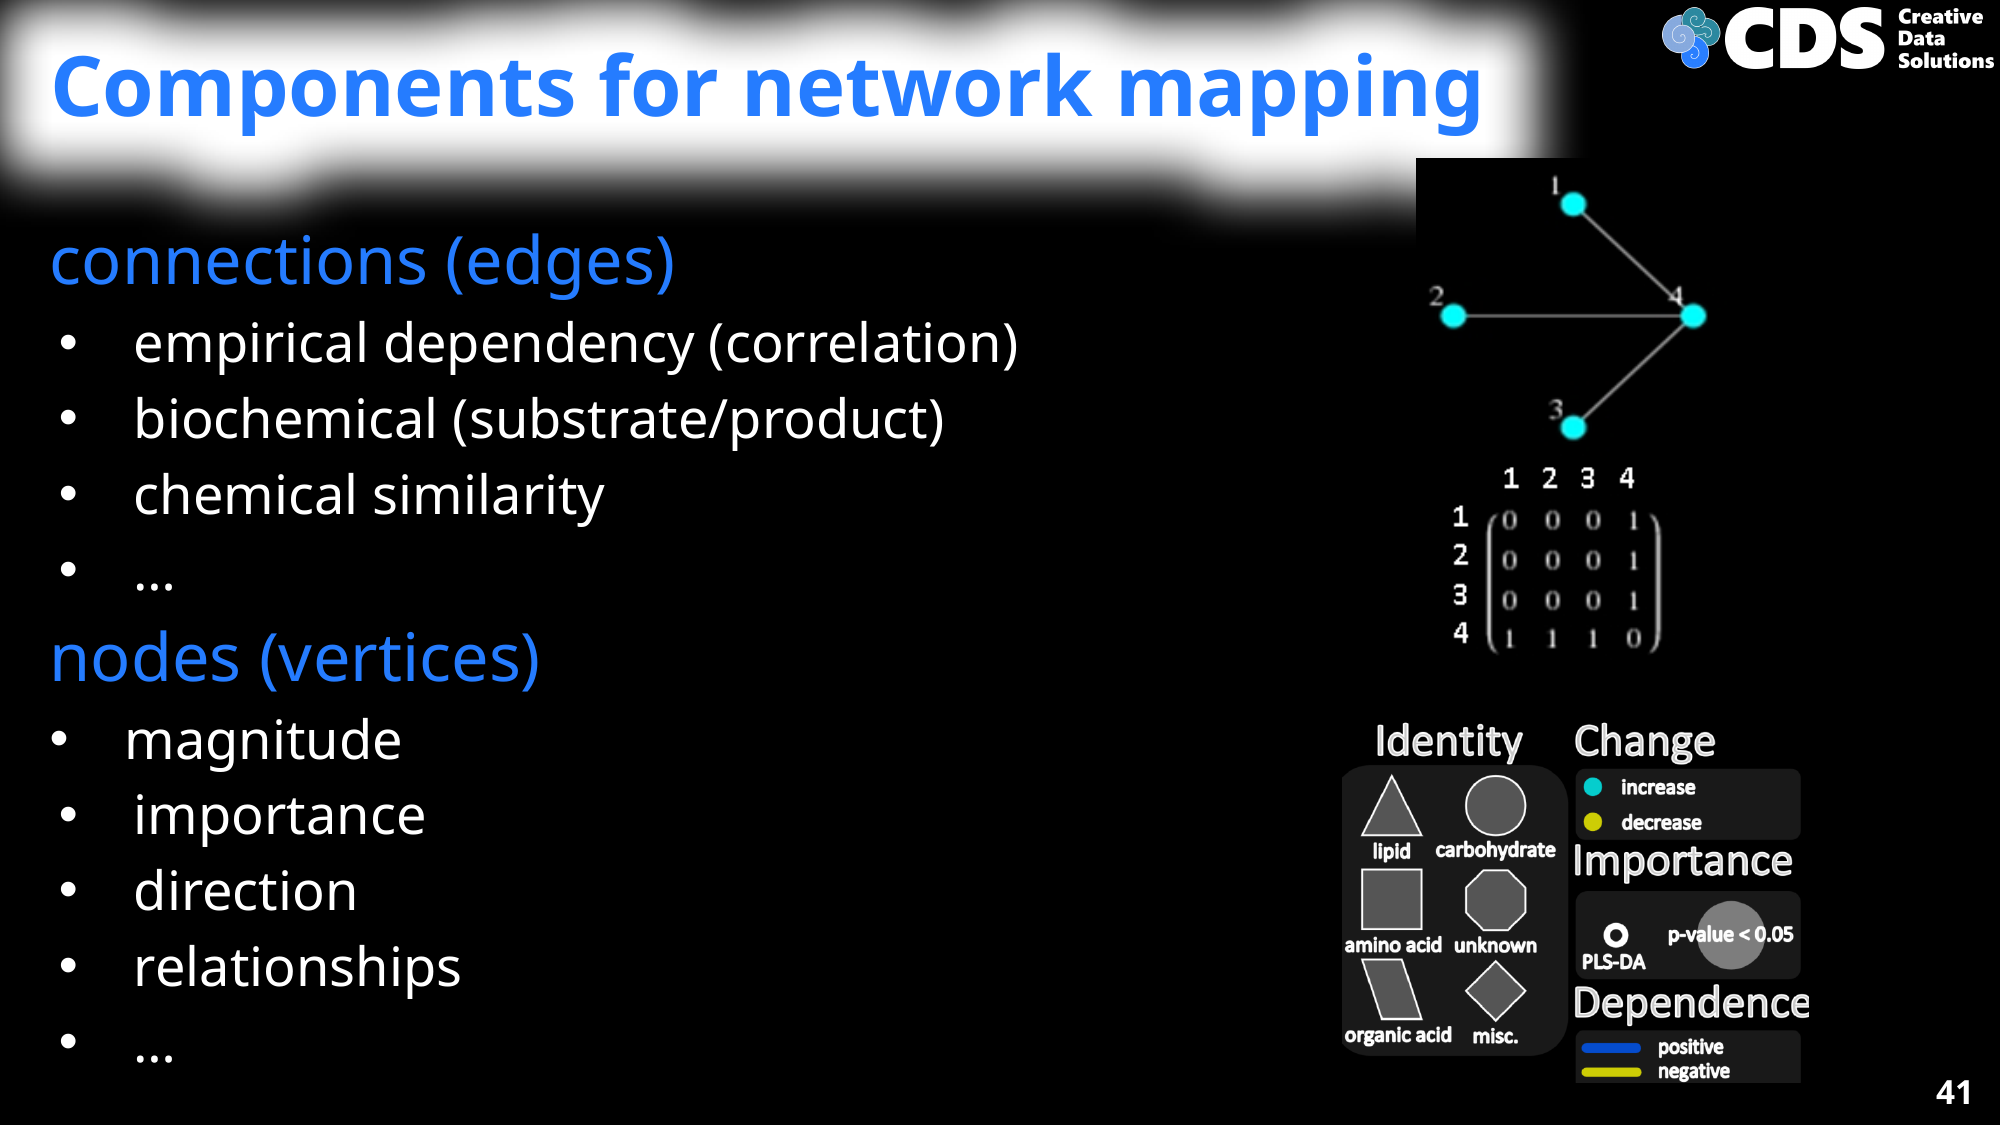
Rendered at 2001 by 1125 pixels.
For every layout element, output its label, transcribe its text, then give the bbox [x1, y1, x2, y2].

picture [1755, 7, 1994, 69]
picture [1416, 158, 1727, 680]
picture [1342, 721, 1809, 1083]
text_box Components for network mapping [34, 24, 1665, 243]
text_box connections (edges) empirical dependency (correlation) biochemical (substrate/product) chemical similarity … nodes (vertices) magnitude importance direction relationships … [34, 210, 1160, 496]
slide_number 41 [1539, 1063, 1989, 1124]
